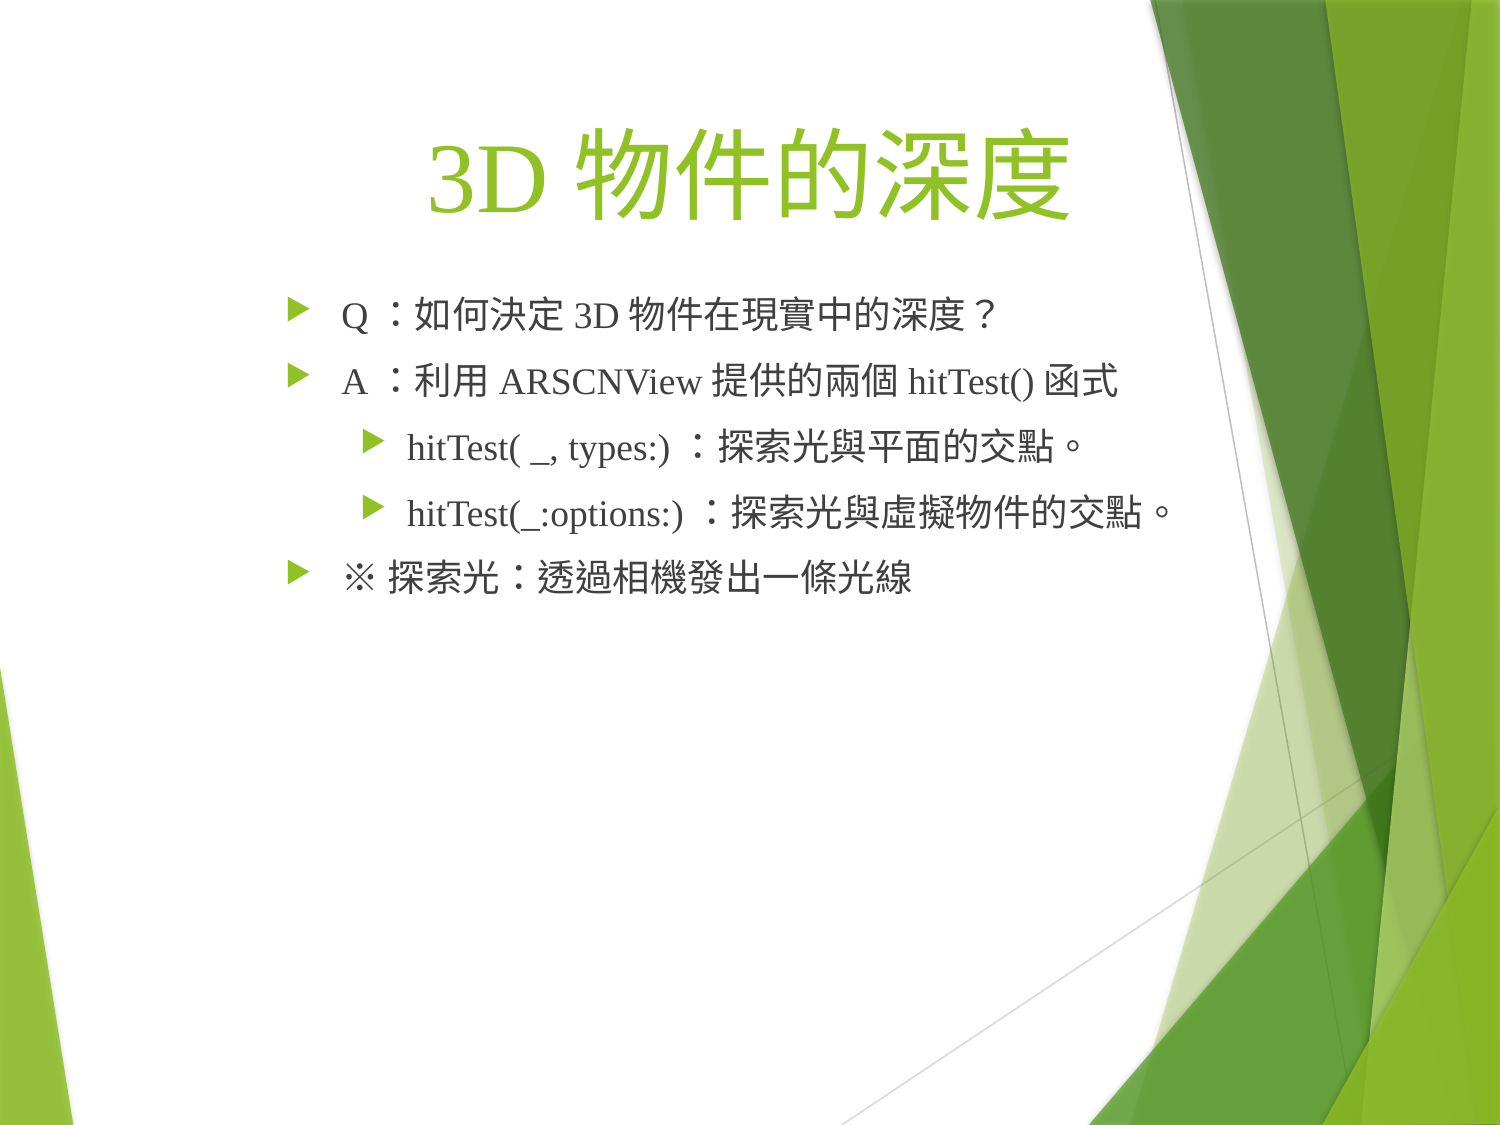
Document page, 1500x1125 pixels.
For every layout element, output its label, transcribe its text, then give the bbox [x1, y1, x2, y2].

text_box 3D物件的深度 [221, 105, 1279, 268]
text_box Q：如何決定3D物件在現實中的深度？ A：利用ARSCNView提供的兩個hitTest()函式 hitTest( _, types:)：探索光與平面的交點。 hitTest(_:options:)：探索光與虛擬物件的交點。 ※探索光：透過相機發出一條光線 [270, 283, 1230, 1052]
